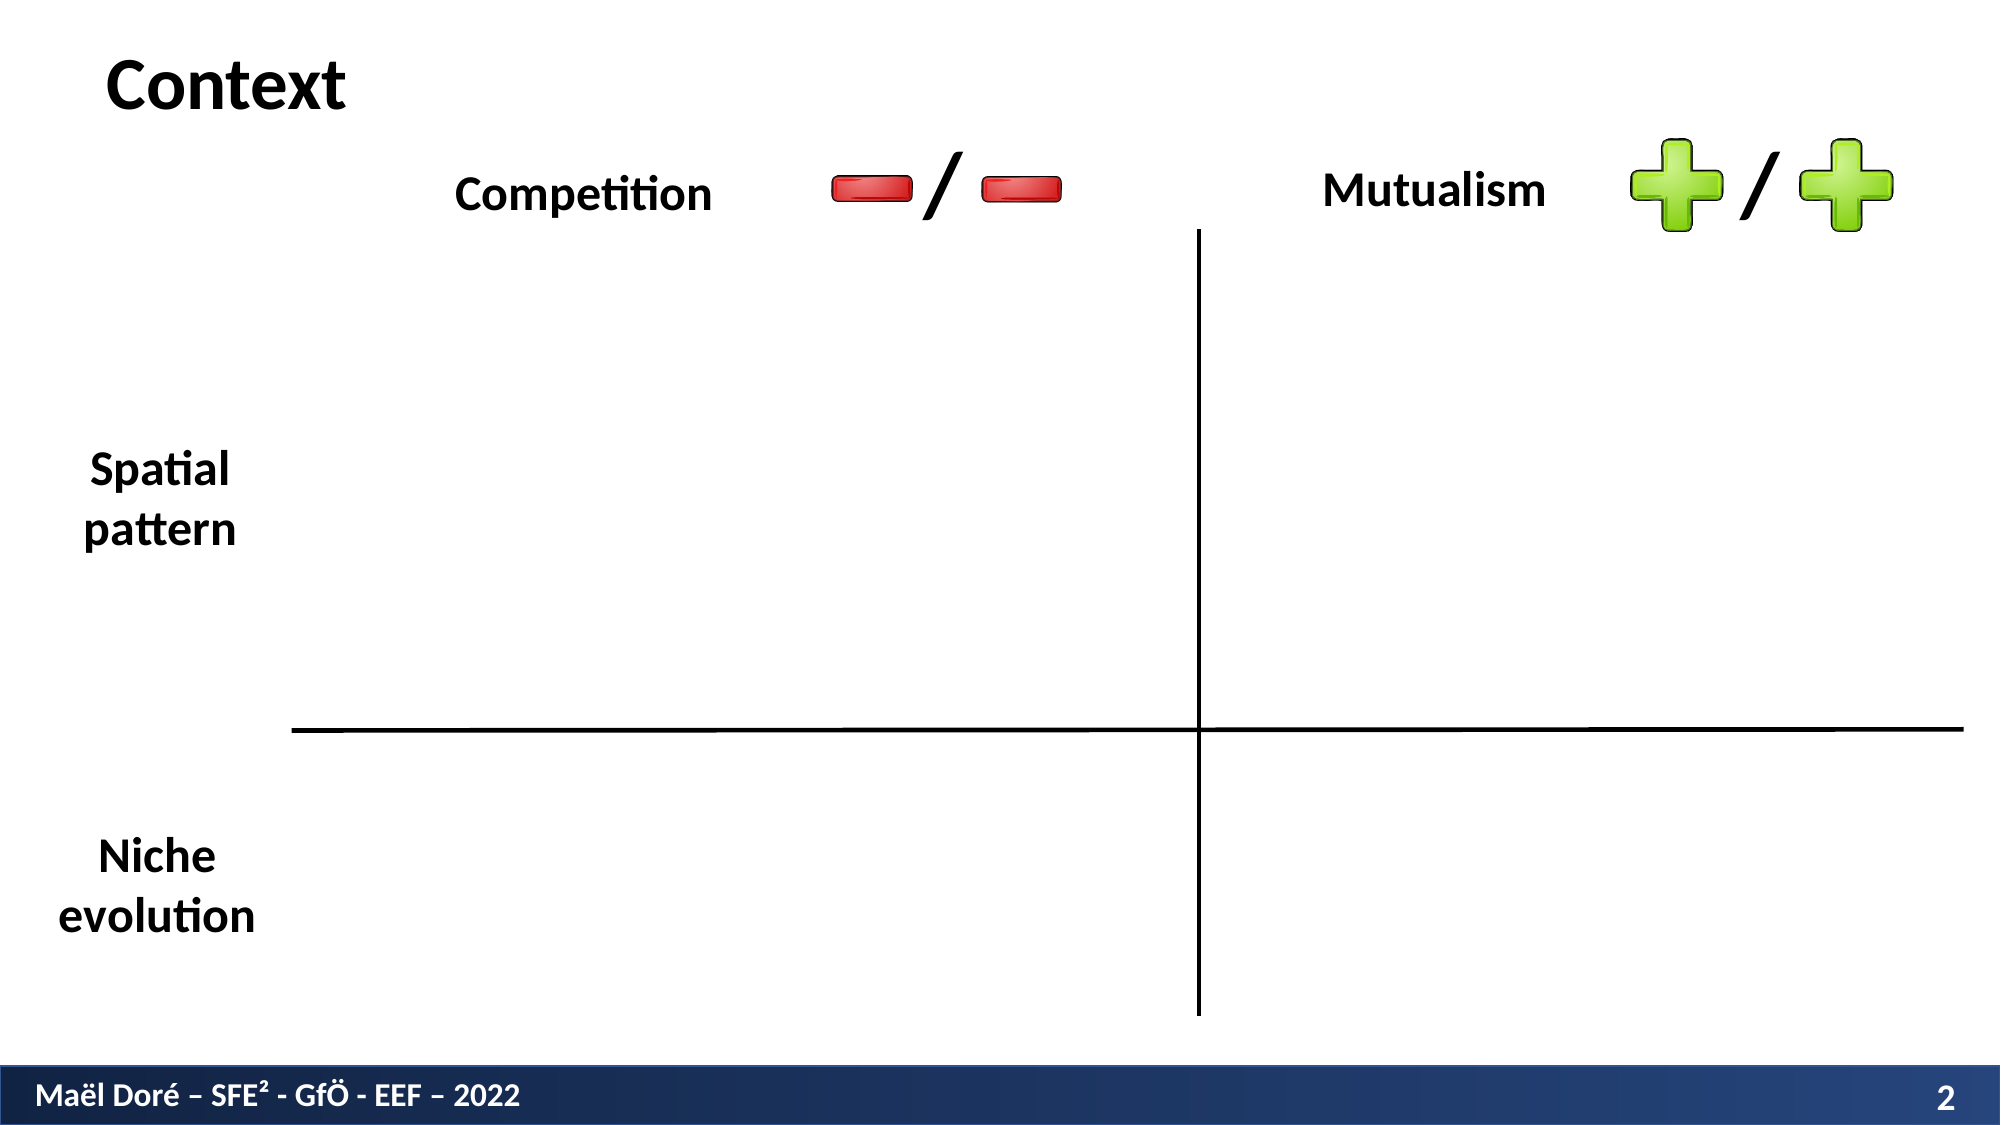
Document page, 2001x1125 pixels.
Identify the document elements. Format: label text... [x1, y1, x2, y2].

text_box [1992, 1065, 2000, 1125]
text_box Competition [440, 153, 831, 228]
text_box / [1725, 117, 1768, 243]
text_box Mutualism [1308, 148, 1582, 224]
text_box Niche evolution [37, 814, 278, 950]
text_box Maël Doré – SFE² - GfÖ - EEF – 2022 [20, 1065, 666, 1120]
picture [981, 149, 1062, 229]
picture [831, 148, 913, 229]
text_box Context [91, 26, 1966, 132]
picture [1799, 138, 1894, 232]
text_box Spatial pattern [64, 428, 257, 563]
text_box / [908, 117, 951, 243]
text_box [0, 1065, 1921, 1125]
text_box 2 [1921, 1065, 1992, 1125]
picture [1630, 138, 1724, 232]
